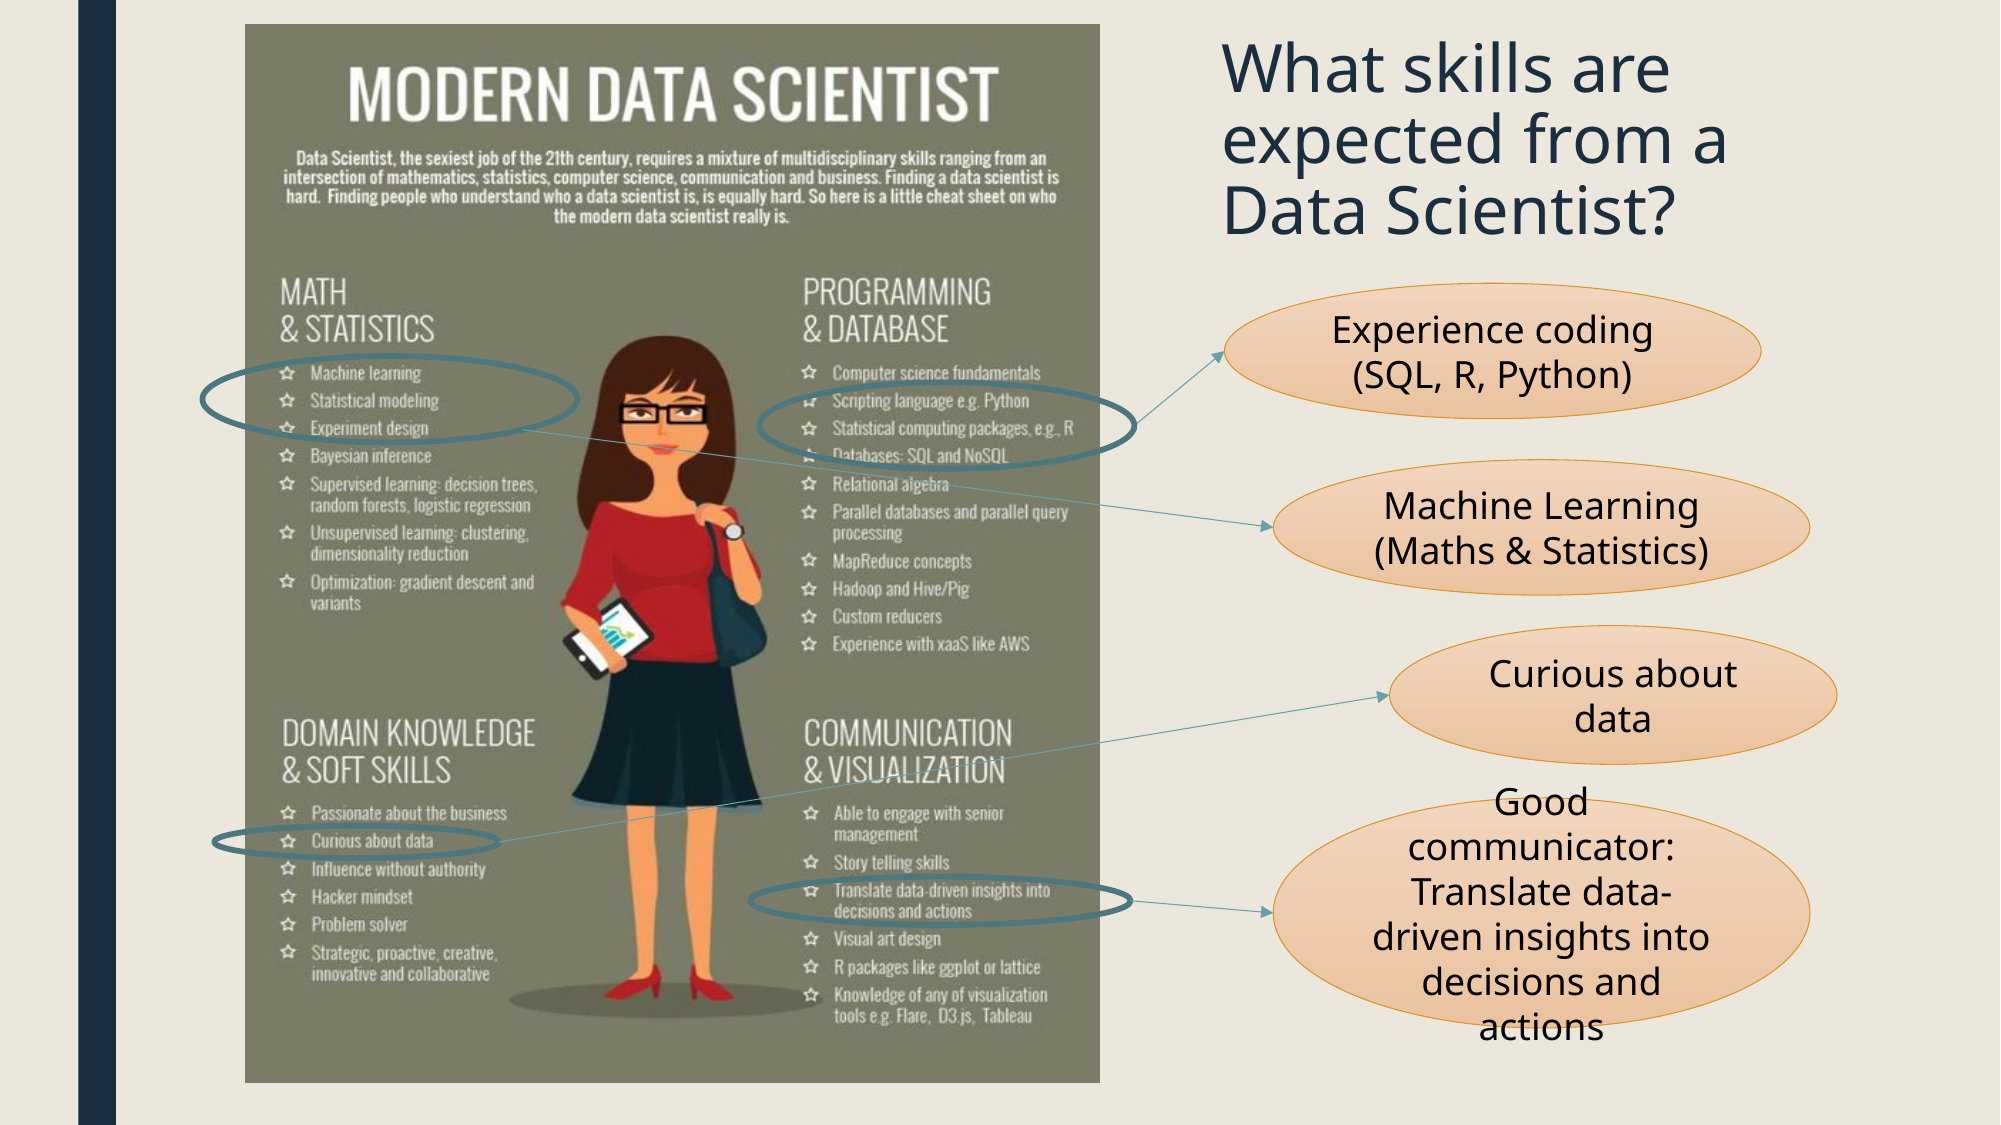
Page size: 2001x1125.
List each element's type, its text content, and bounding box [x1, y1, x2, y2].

text_box [1100, 884, 1134, 917]
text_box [499, 694, 1390, 842]
text_box [211, 828, 245, 855]
text_box Curious about data [1389, 625, 1838, 765]
text_box Machine Learning (Maths & Statistics) [1272, 459, 1811, 596]
title What skills are expected from a Data Scientist? [1206, 28, 1836, 362]
text_box [1100, 397, 1138, 429]
text_box Experience coding (SQL, R, Python) [1224, 282, 1762, 420]
text_box [199, 368, 245, 430]
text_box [1134, 350, 1225, 426]
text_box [1130, 900, 1274, 914]
text_box Good communicator: Translate data-driven insights into decisions and actions [1272, 797, 1811, 1029]
picture [245, 24, 1100, 1084]
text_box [522, 429, 1274, 528]
